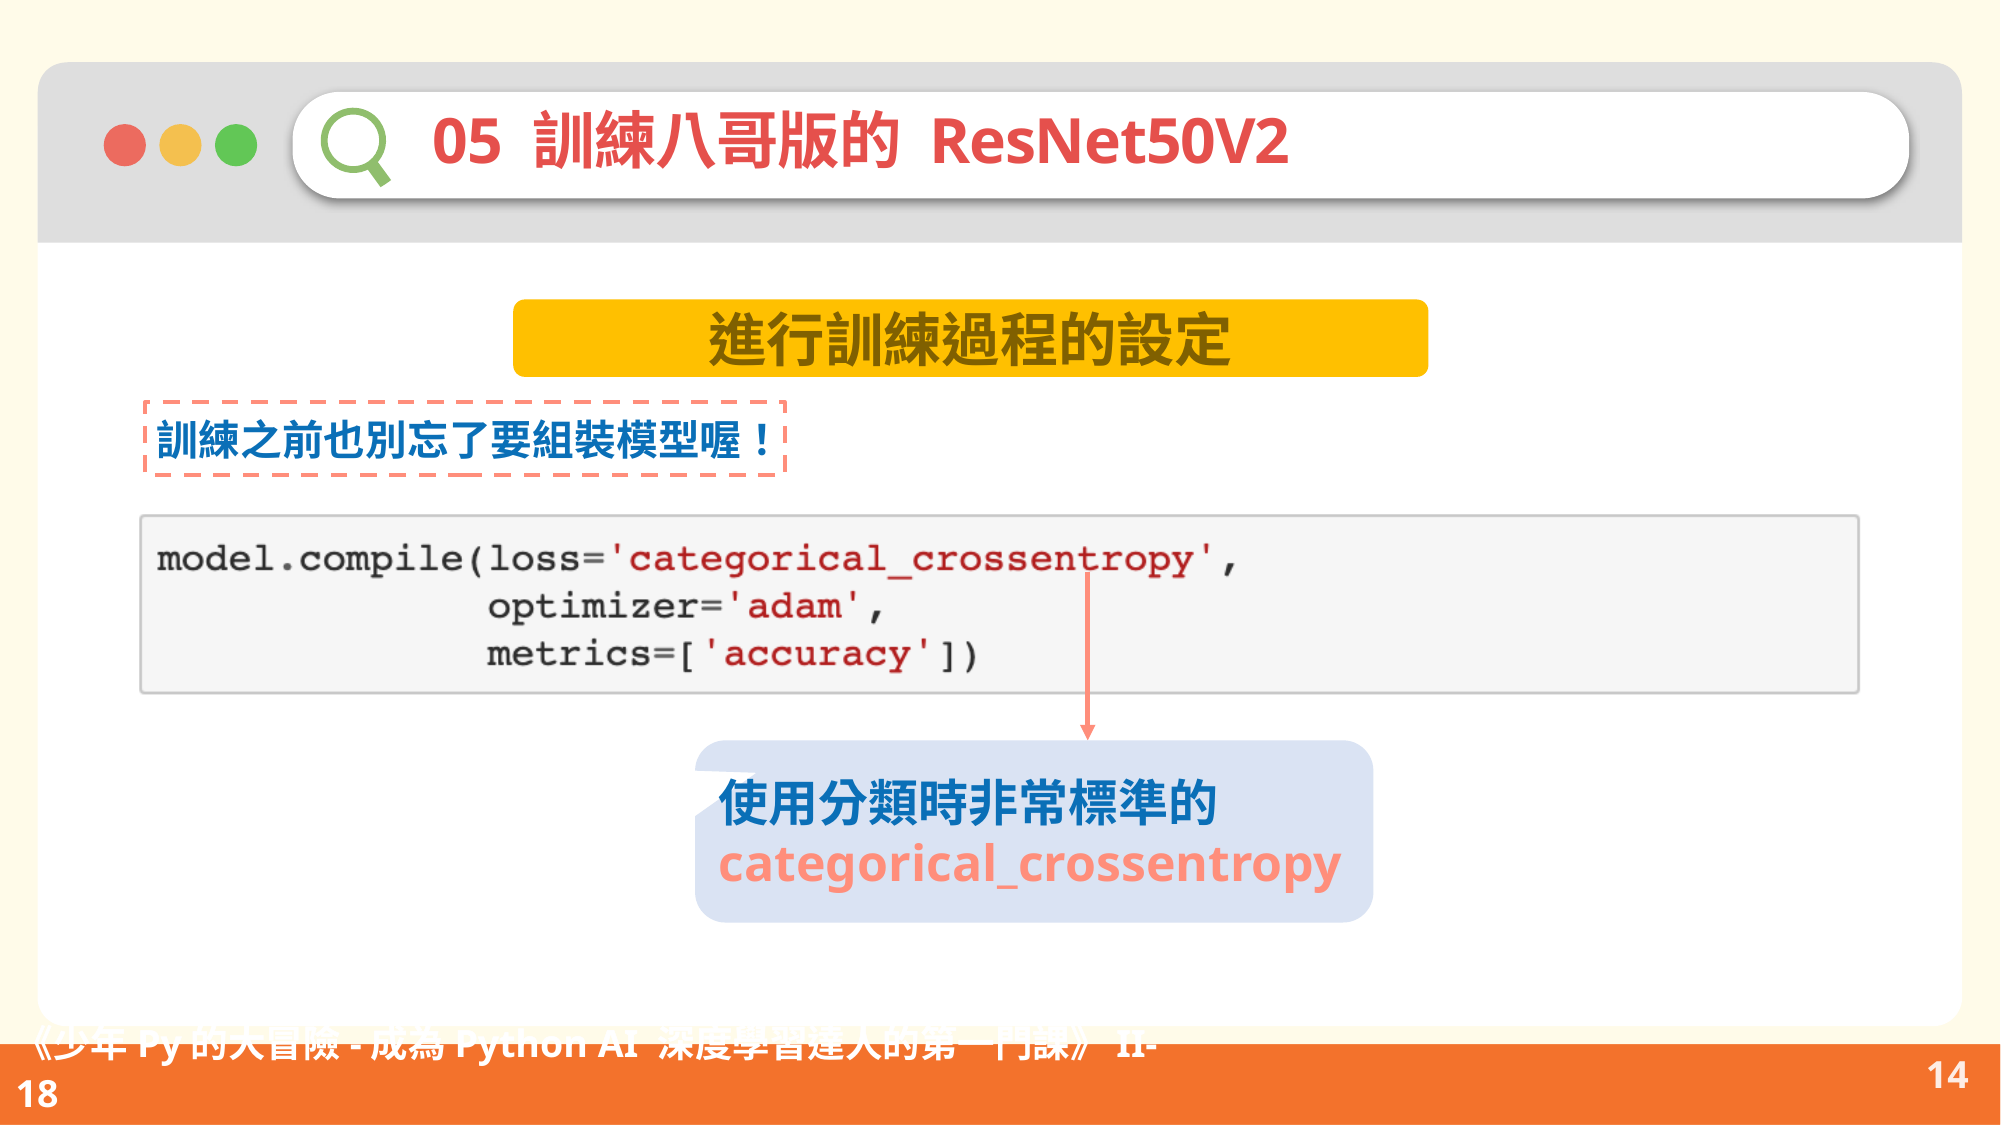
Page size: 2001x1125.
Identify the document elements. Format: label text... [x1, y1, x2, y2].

text_box 訓練之前也別忘了要組裝模型喔！ [143, 400, 787, 477]
text_box 進行訓練過程的設定 [513, 299, 1429, 377]
slide_number 14 [1912, 1047, 1982, 1111]
list 05 訓練八哥版的 ResNet50V2 [423, 105, 1874, 185]
picture [137, 512, 1863, 696]
text_box 使用分類時非常標準的 categorical_crossentropy [692, 738, 1376, 925]
